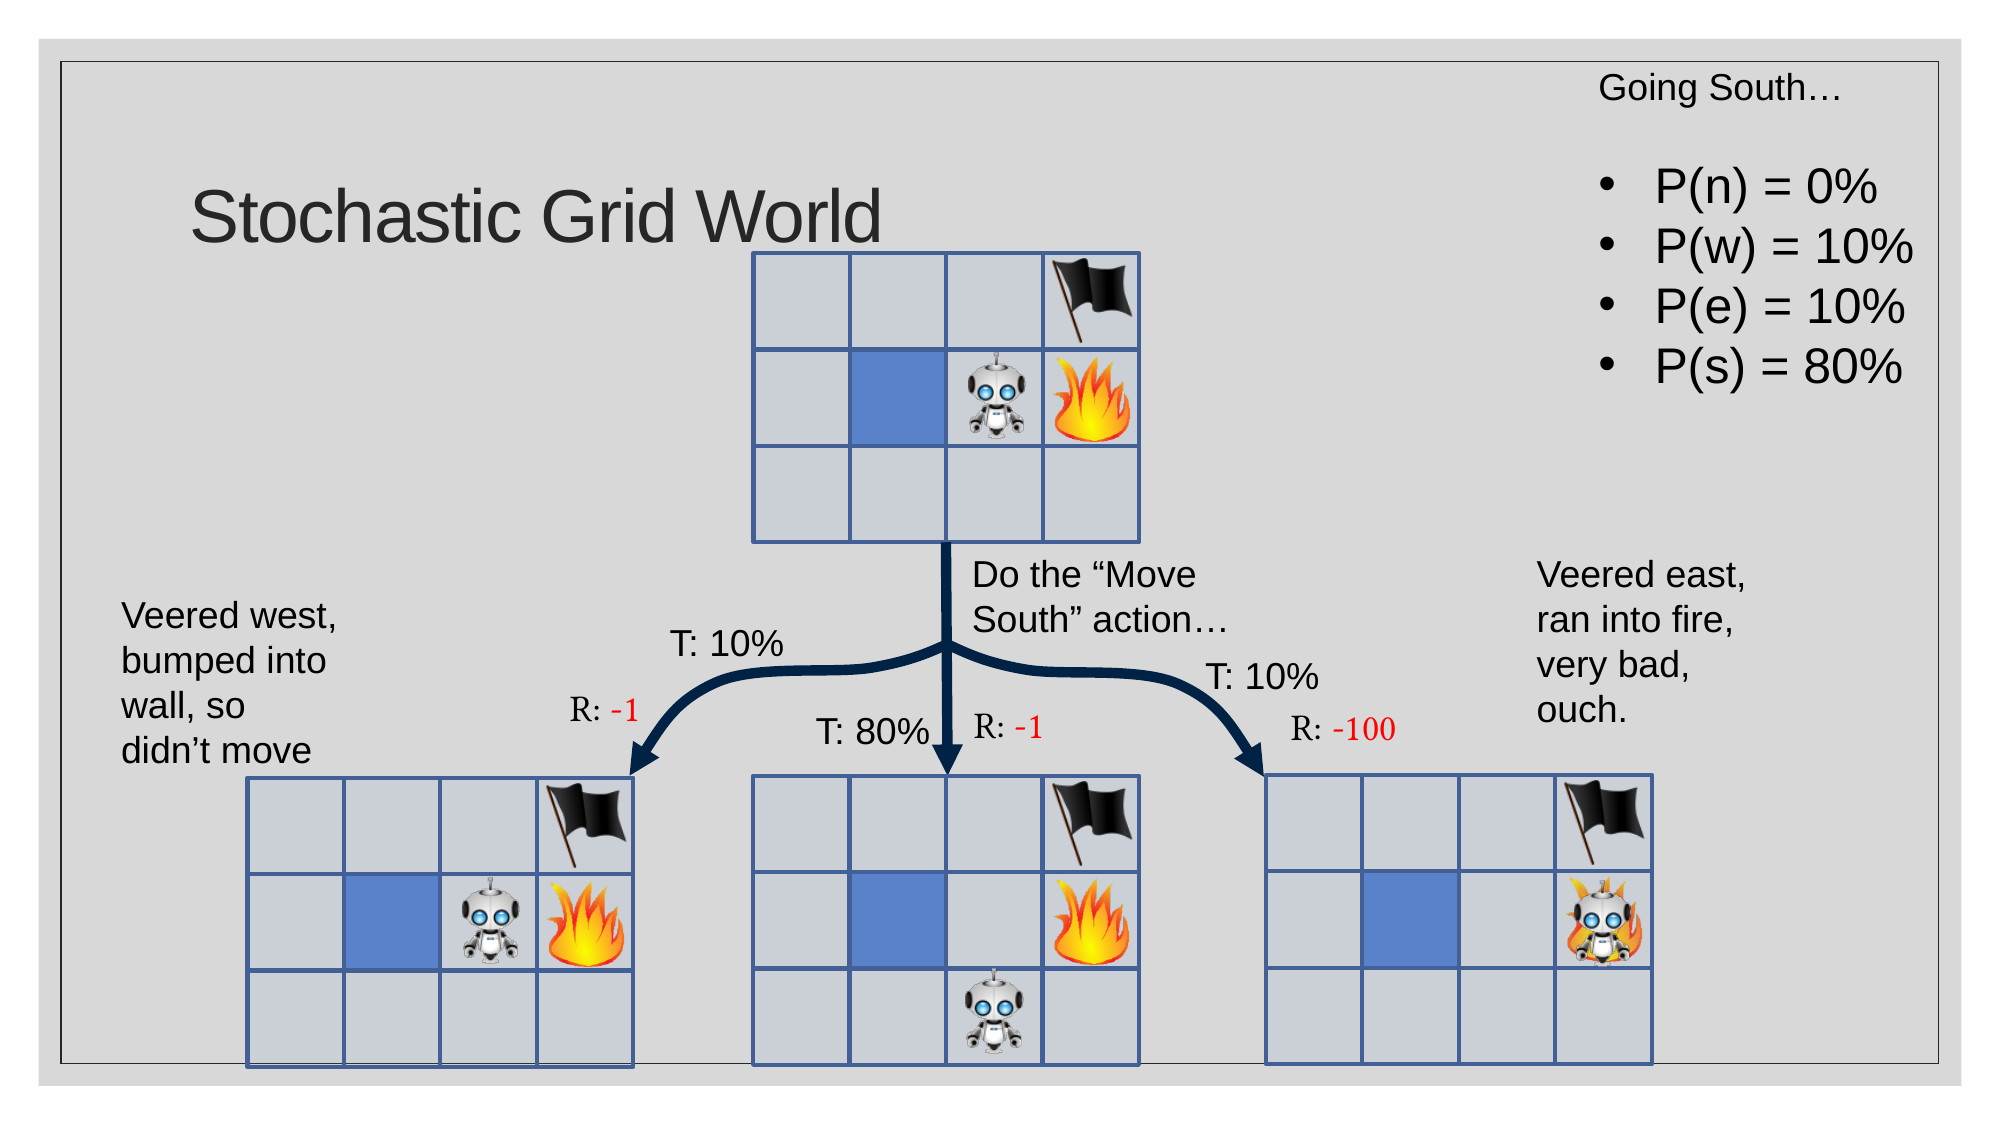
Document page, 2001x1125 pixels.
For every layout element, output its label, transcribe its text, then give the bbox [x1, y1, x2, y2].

text_box [953, 645, 1264, 776]
text_box Veered east, ran into fire, very bad, ouch. [1521, 542, 1772, 737]
text_box T: 10% [654, 611, 800, 672]
text_box Going South… P(n) = 0% P(w) = 10% P(e) = 10% P(s) = 80% [1583, 56, 1961, 446]
text_box R: -100 [1277, 695, 1413, 756]
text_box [1265, 774, 1652, 1065]
text_box T: 10% [1190, 644, 1335, 705]
text_box Veered west, bumped into wall, so didn’t move [106, 583, 357, 779]
text_box T: 80% [800, 699, 940, 760]
text_box R: -1 [555, 676, 656, 736]
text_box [247, 777, 634, 1067]
text_box [629, 646, 940, 774]
text_box R: -1 [959, 693, 1061, 754]
text_box Do the “Move South” action… [957, 542, 1263, 647]
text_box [753, 775, 1139, 1065]
title Stochastic Grid World [174, 105, 1583, 331]
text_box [753, 252, 1140, 543]
